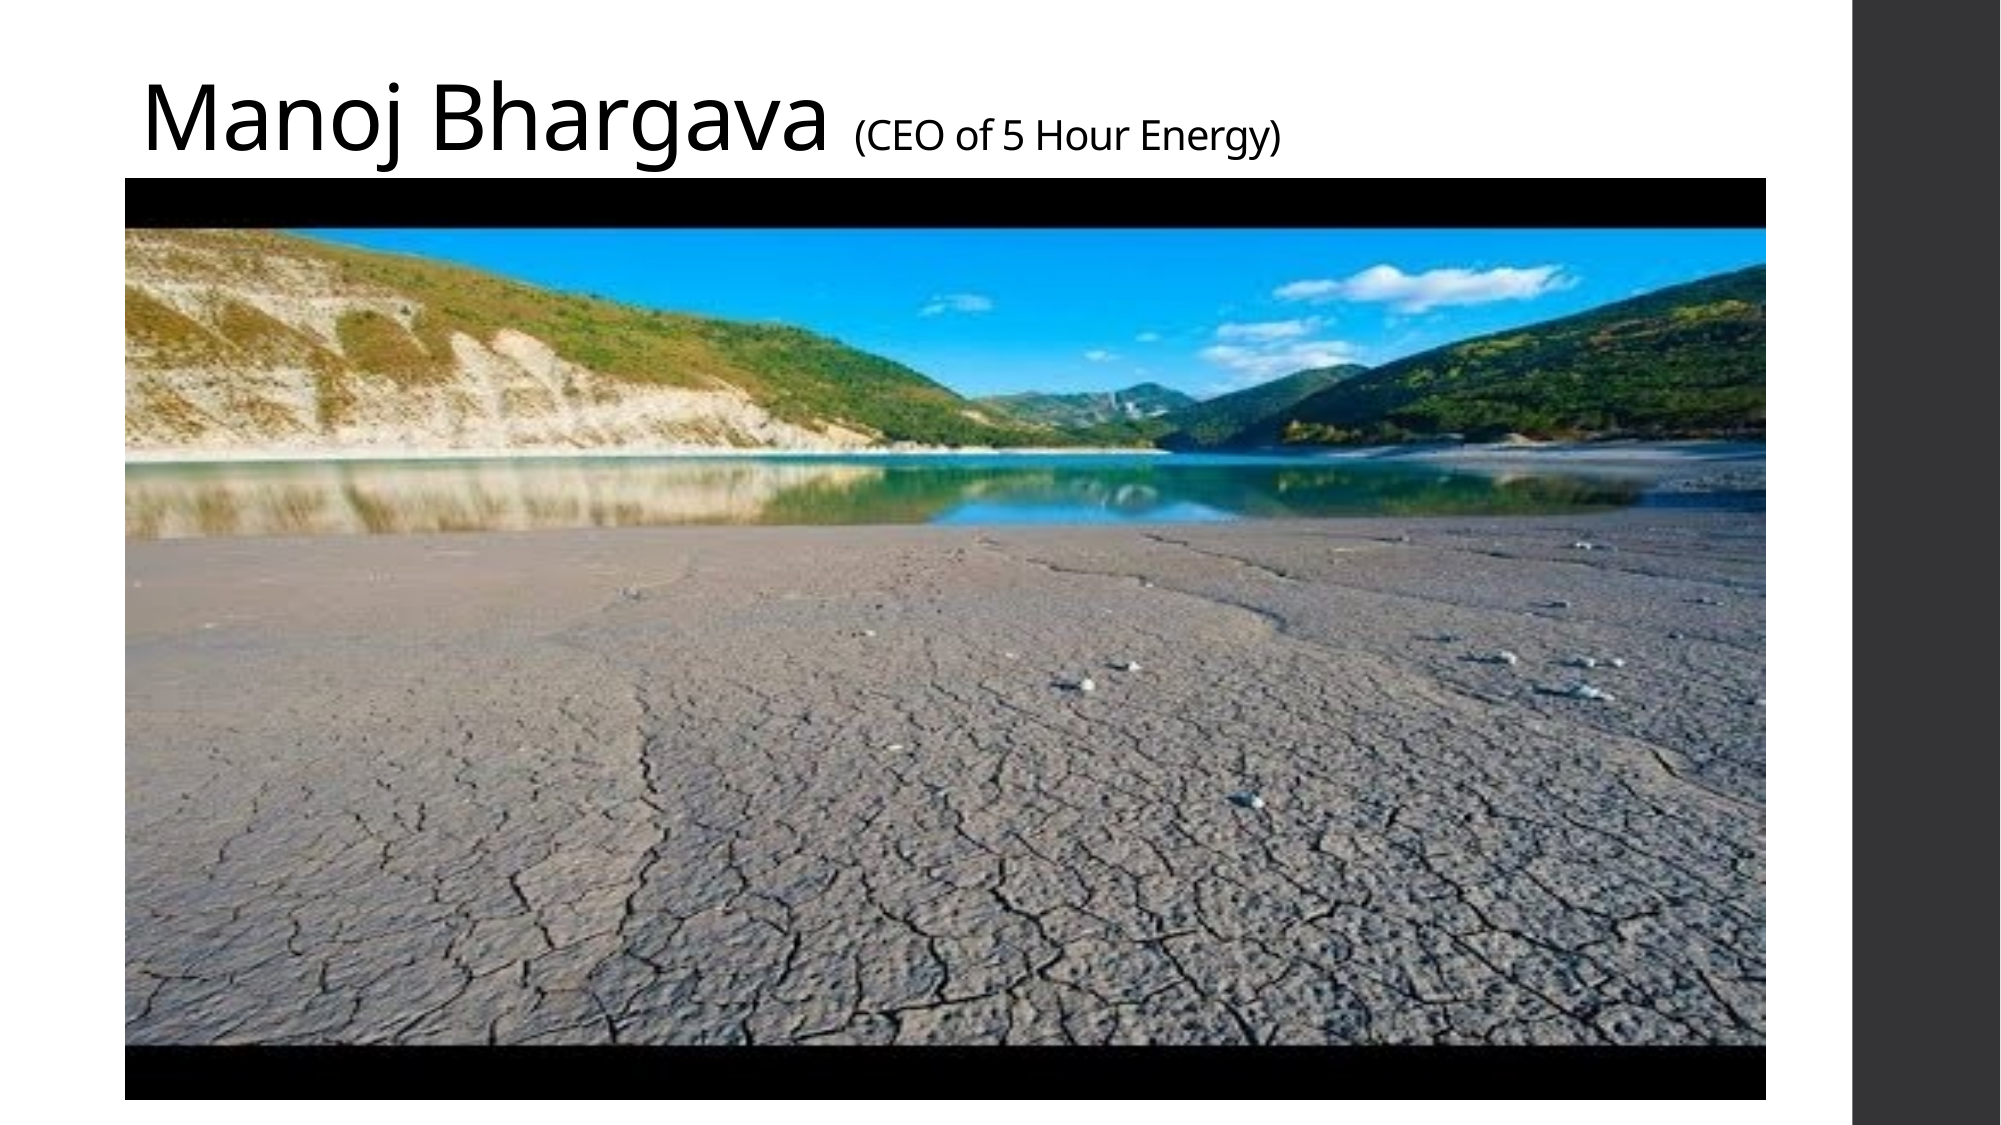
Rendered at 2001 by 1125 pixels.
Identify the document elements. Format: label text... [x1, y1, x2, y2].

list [124, 177, 1767, 1101]
title Manoj Bhargava (CEO of 5 Hour Energy) [125, 60, 1797, 178]
